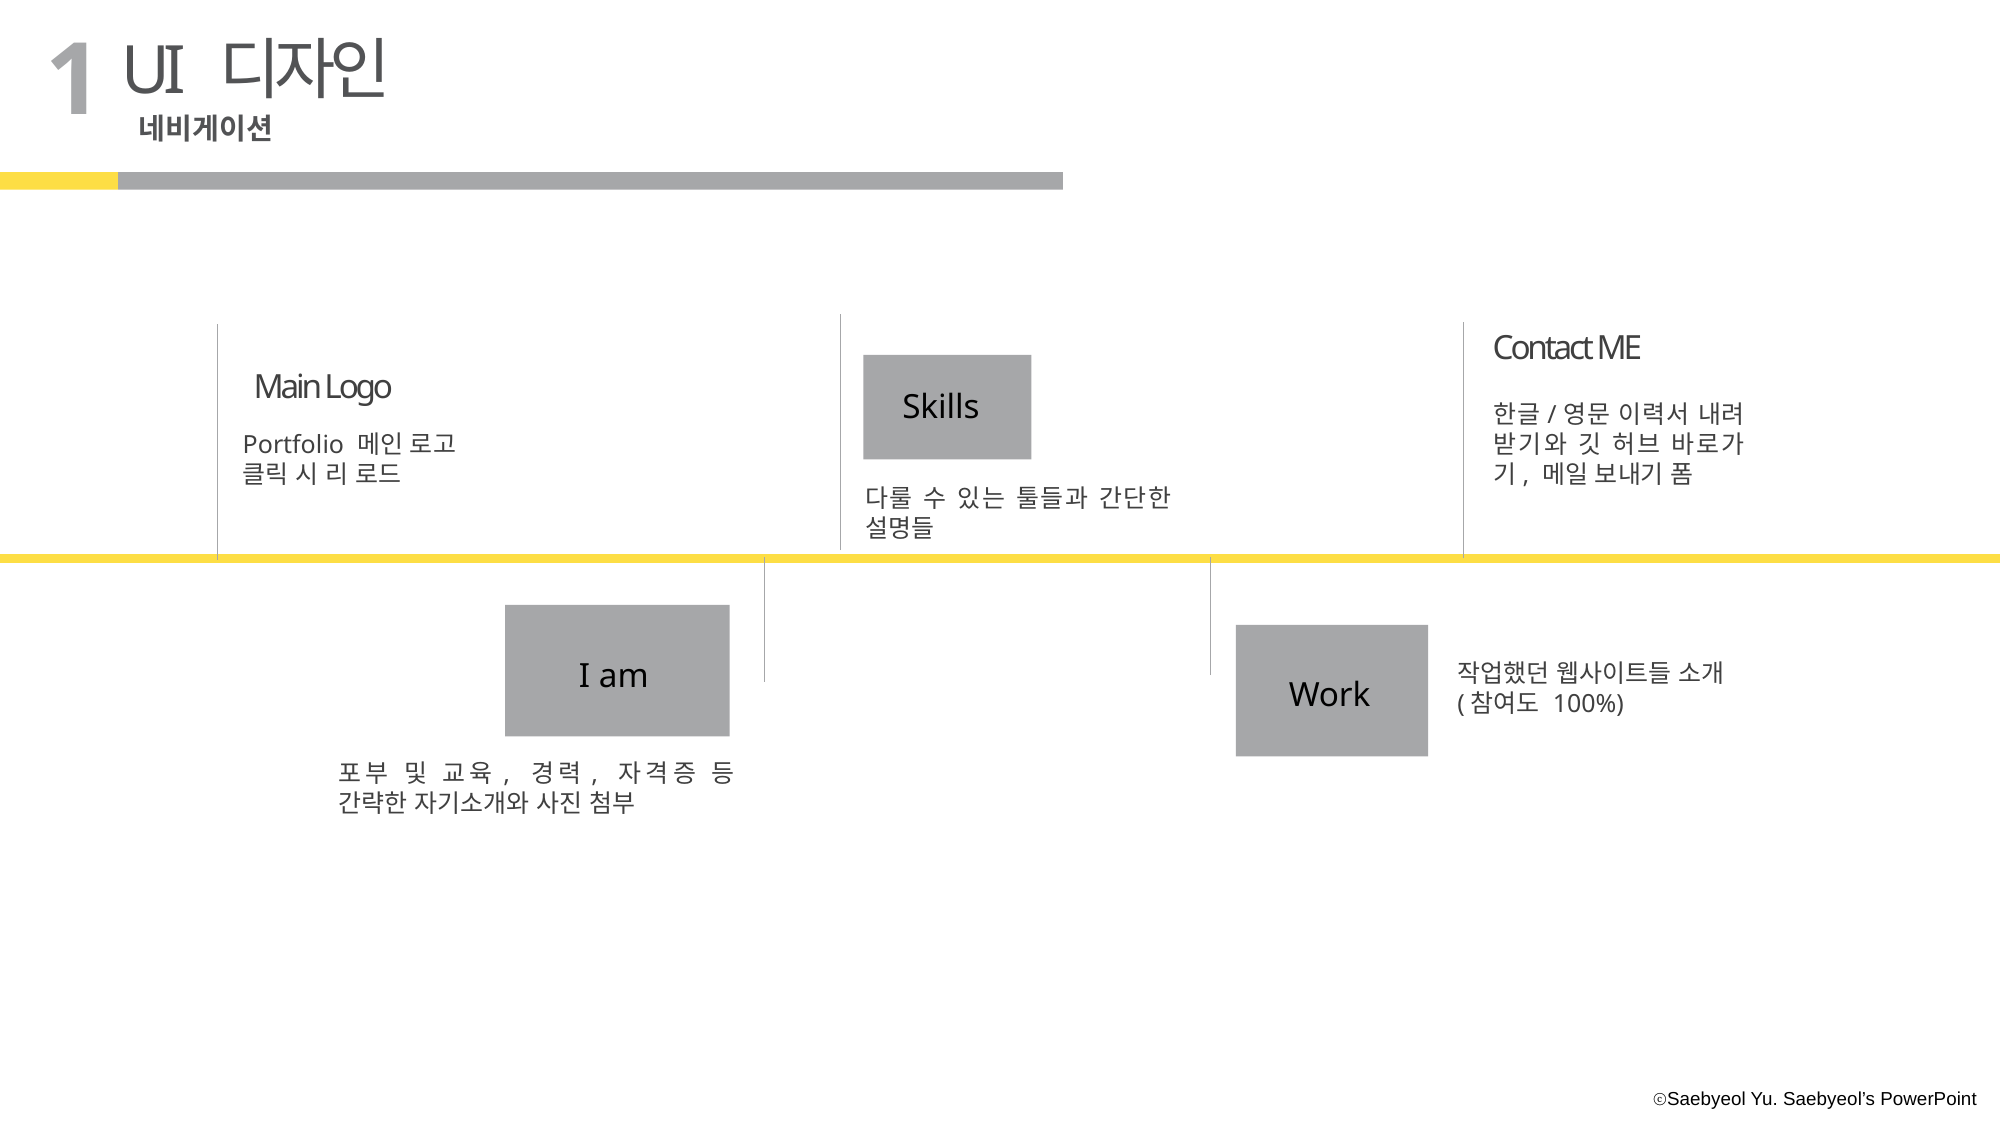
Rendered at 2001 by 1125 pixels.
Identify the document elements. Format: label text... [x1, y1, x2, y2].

text_box Main Logo [238, 357, 408, 413]
text_box Contact ME [1477, 318, 1657, 374]
text_box 작업했던 웹사이트들 소개 (참여도 100%) [1442, 650, 1780, 725]
text_box [862, 354, 1032, 460]
text_box [504, 604, 731, 738]
text_box [1235, 624, 1429, 757]
text_box 다룰 수 있는 툴들과 간단한 설명들 [850, 475, 1188, 550]
text_box 포부 및 교육, 경력, 자격증 등 간략한 자기소개와 사진 첨부 [323, 750, 750, 825]
text_box Skills [887, 377, 1022, 433]
text_box Portfolio 메인 로고 클릭 시 리 로드 [228, 421, 565, 497]
text_box 네비게이션 [123, 103, 297, 153]
text_box I am [564, 646, 671, 702]
text_box 1 [30, 7, 118, 143]
text_box [0, 171, 119, 191]
text_box 한글/영문 이력서 내려 받기와 깃 허브 바로가기, 메일 보내기 폼 [1479, 391, 1760, 496]
text_box [119, 171, 1064, 191]
text_box UI 디자인 [118, 19, 407, 115]
text_box Work [1274, 666, 1443, 721]
